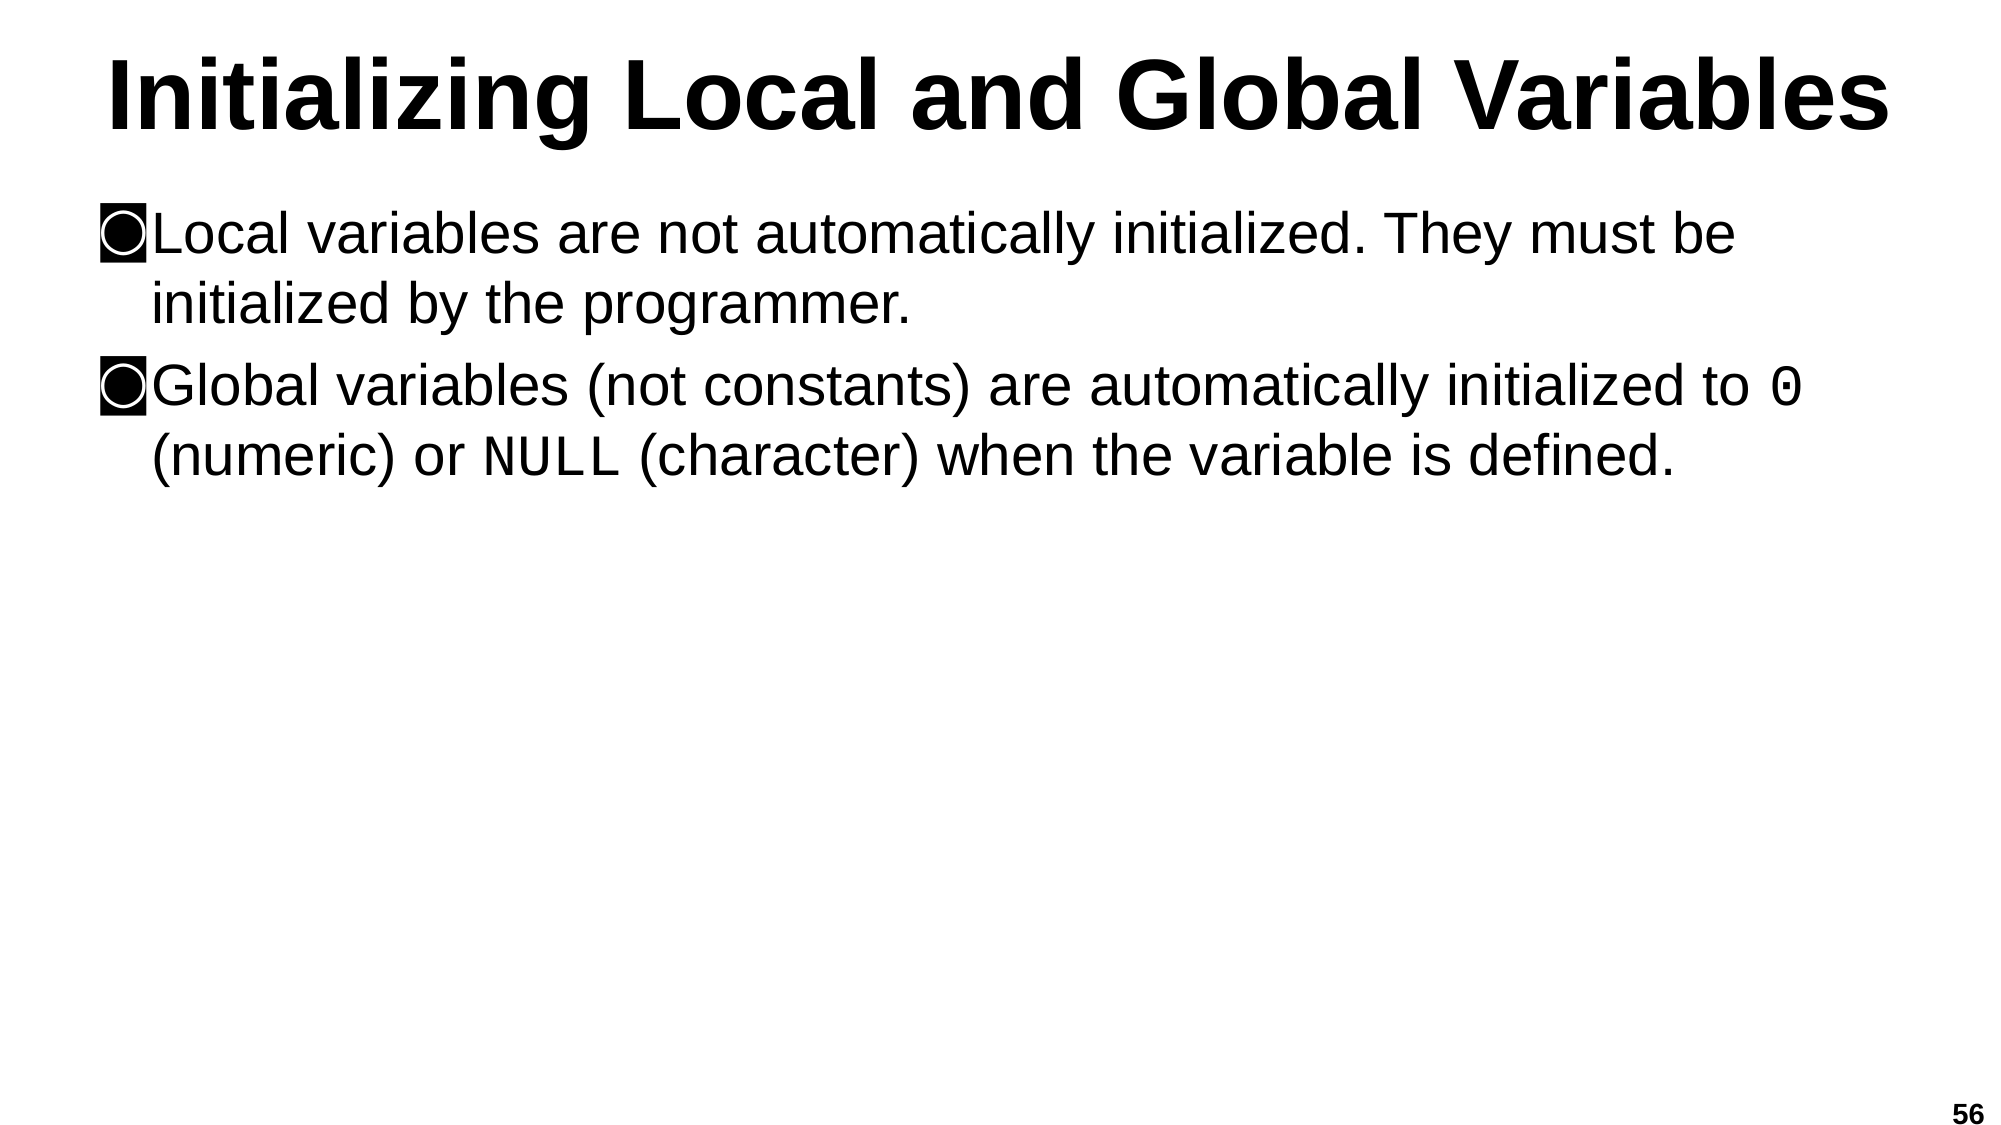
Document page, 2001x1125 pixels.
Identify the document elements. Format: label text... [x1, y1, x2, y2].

slide_number 56 [1909, 1087, 2000, 1125]
title Initializing Local and Global Variables [0, 0, 2000, 180]
list Local variables are not automatically initialized. They must be initialized by the programmer. Global variables (not constants) are automatically initialized to 0 (numeric) or NULL (character) when the variable is defined. [80, 187, 2000, 1088]
